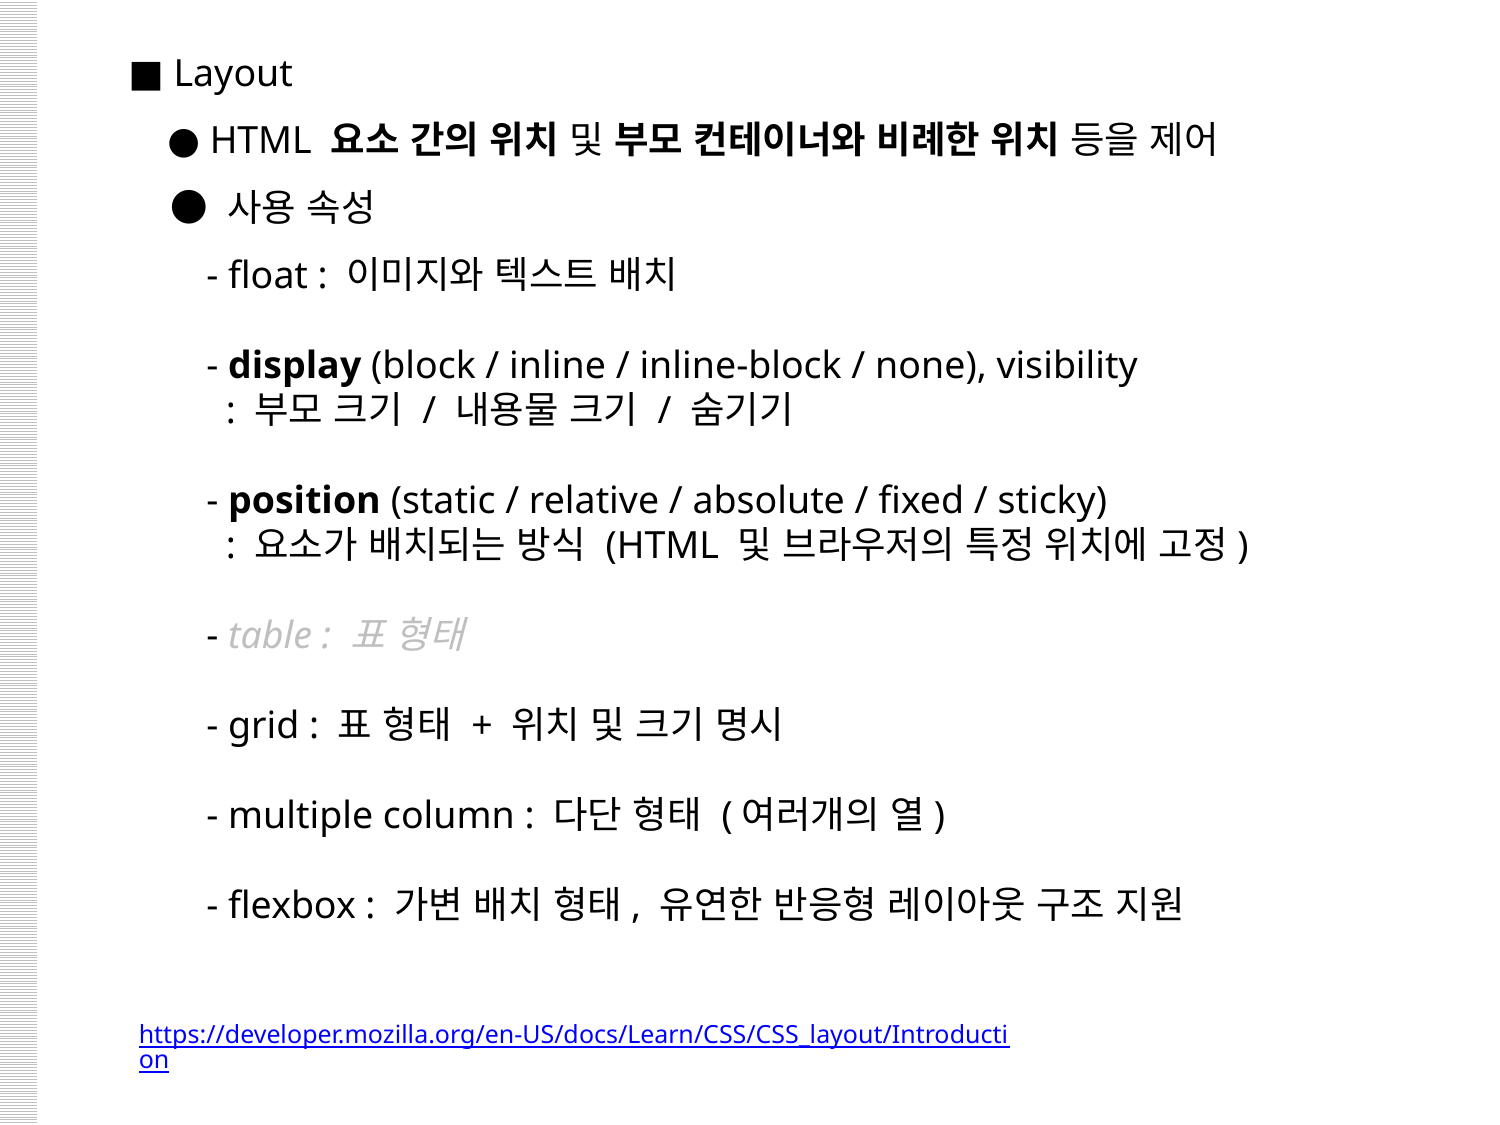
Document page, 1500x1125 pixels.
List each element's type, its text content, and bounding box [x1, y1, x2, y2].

text_box ■ Layout ● HTML 요소 간의 위치 및 부모 컨테이너와 비례한 위치 등을 제어 ● 사용 속성 - float : 이미지와 텍스트 배치 - display (block / inline / inline-block / none), visibility : 부모 크기 / 내용물 크기 / 숨기기 - position (static / relative / absolute / fixed / sticky) : 요소가 배치되는 방식 (HTML 및 브라우저의 특정 위치에 고정) - table : 표 형태 - grid : 표 형태 + 위치 및 크기 명시 - multiple column : 다단 형태 (여러개의 열) - flexbox : 가변 배치 형태, 유연한 반응형 레이아웃 구조 지원 [113, 19, 1264, 934]
text_box https://developer.mozilla.org/en-US/docs/Learn/CSS/CSS_layout/Introduction [123, 1011, 1032, 1061]
